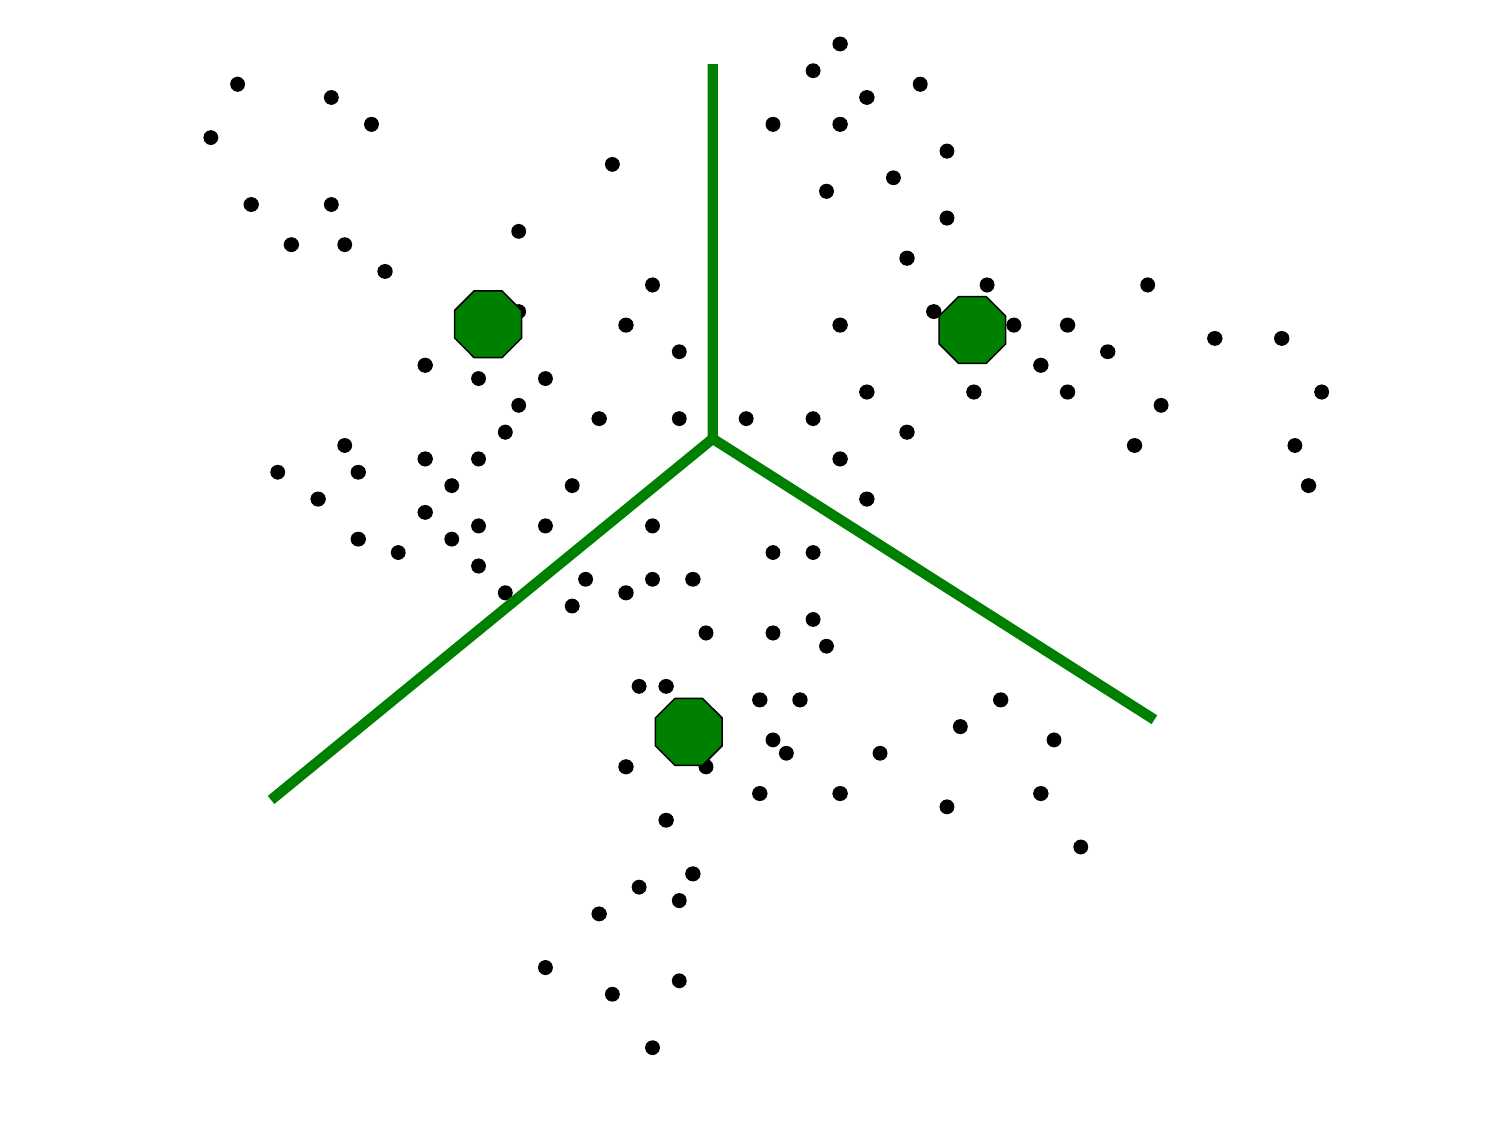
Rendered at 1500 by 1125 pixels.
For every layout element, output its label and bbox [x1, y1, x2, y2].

text_box [270, 63, 1155, 801]
text_box [203, 36, 1329, 1055]
